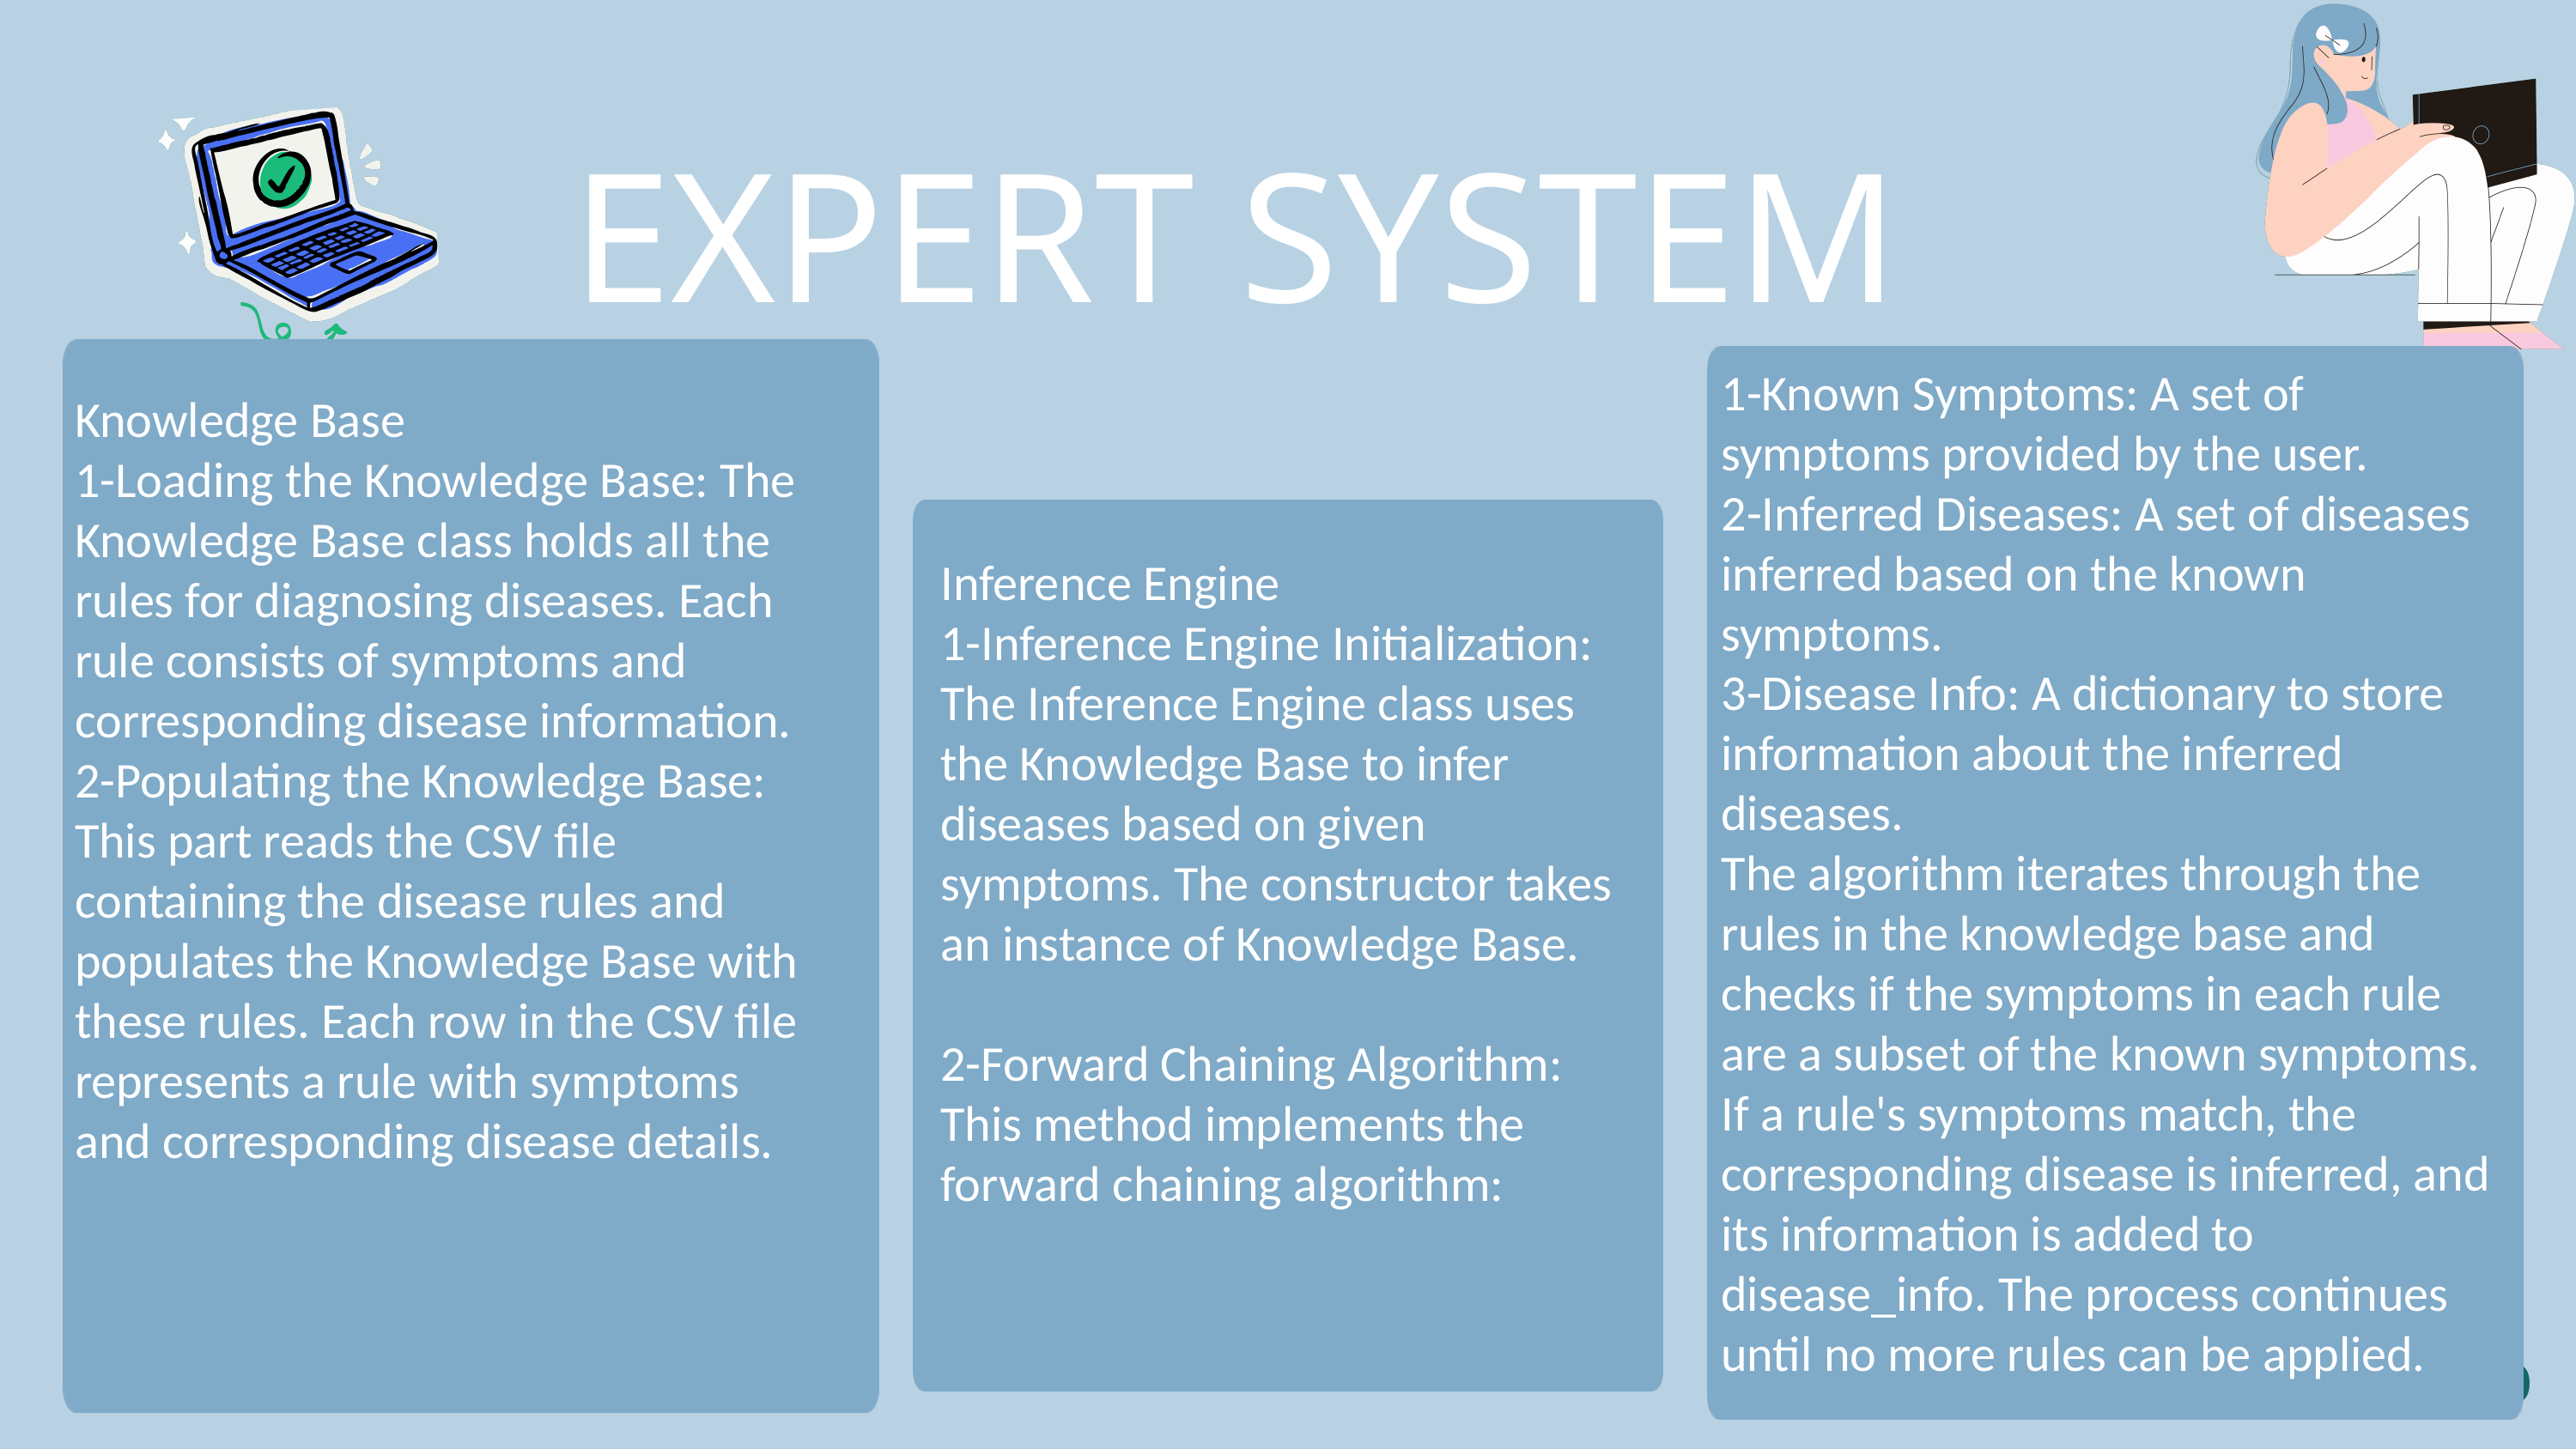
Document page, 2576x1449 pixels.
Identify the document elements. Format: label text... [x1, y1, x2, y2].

text_box EXPERT SYSTEM [413, 164, 2099, 338]
text_box [157, 100, 445, 338]
picture [1707, 345, 2524, 1420]
slide_number 40 [2426, 1325, 2544, 1434]
text_box [2243, 0, 2576, 349]
picture [62, 339, 879, 1414]
picture [912, 500, 1664, 1391]
